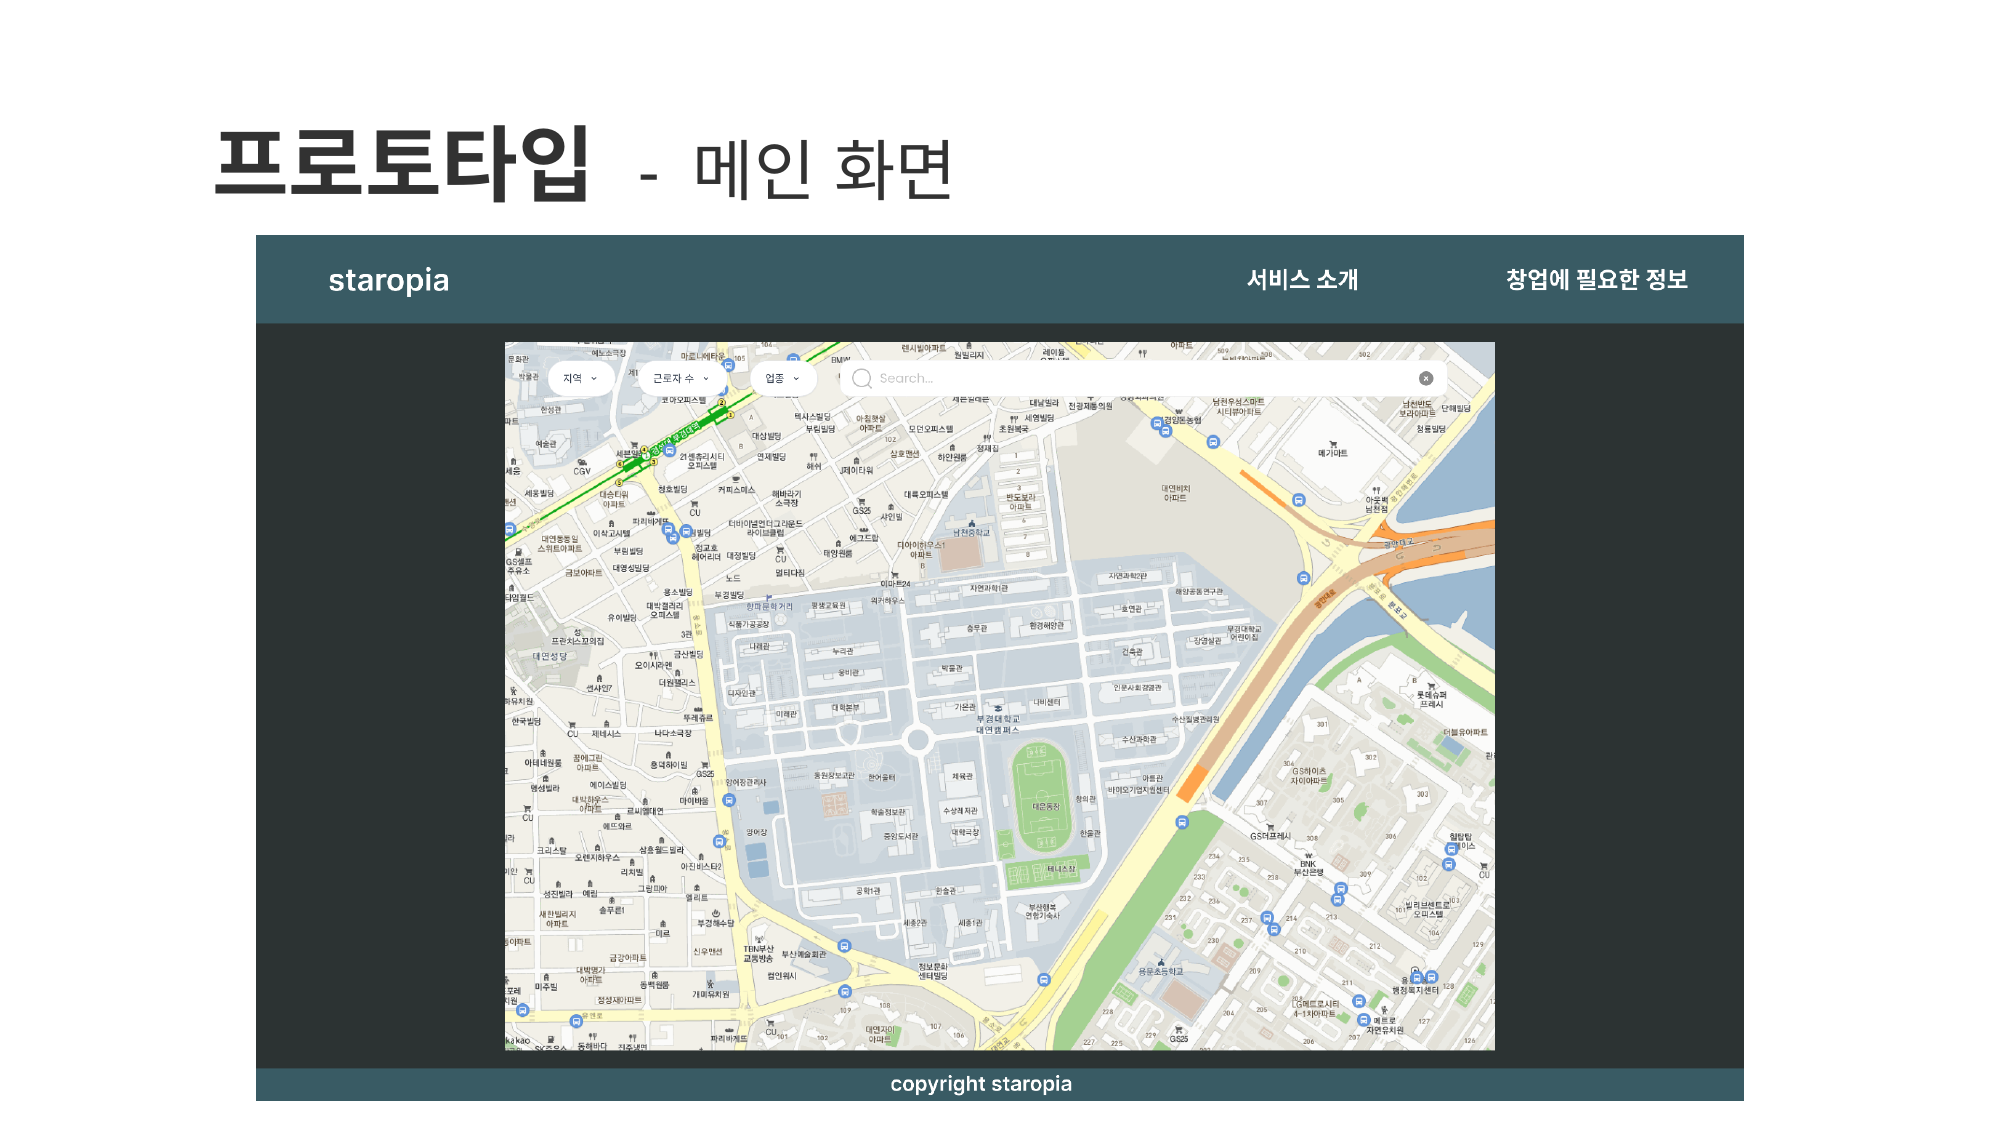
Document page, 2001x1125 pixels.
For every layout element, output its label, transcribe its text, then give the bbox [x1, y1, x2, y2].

title 프로토타입 - 메인 화면 [197, 46, 1803, 295]
picture [256, 235, 1744, 1101]
